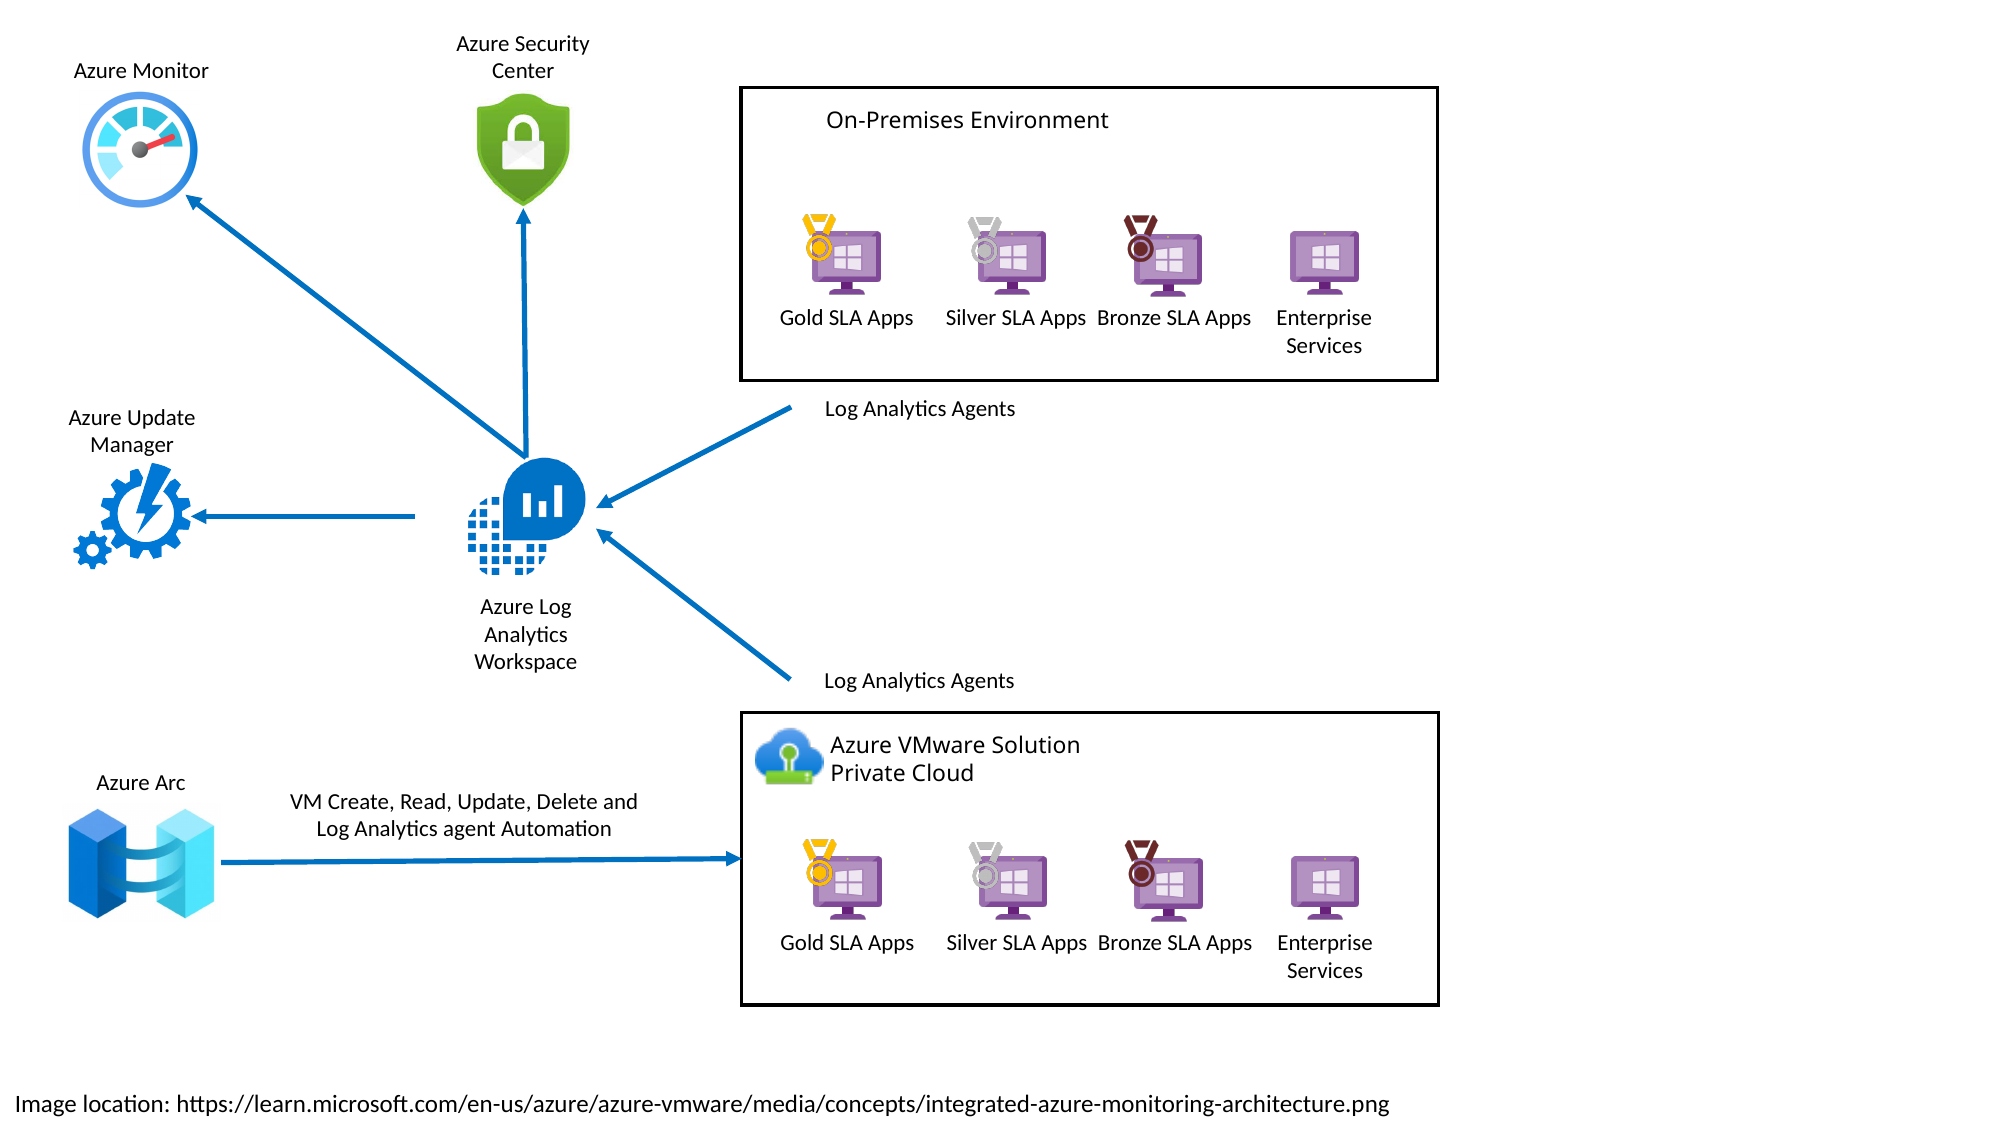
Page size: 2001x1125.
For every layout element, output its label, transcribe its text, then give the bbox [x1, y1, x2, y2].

text_box Image location: https://learn.microsoft.com/en-us/azure/azure-vmware/media/concepts/integrated-azure-monitoring-architecture.png [0, 1080, 1629, 1125]
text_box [62, 28, 1439, 1006]
